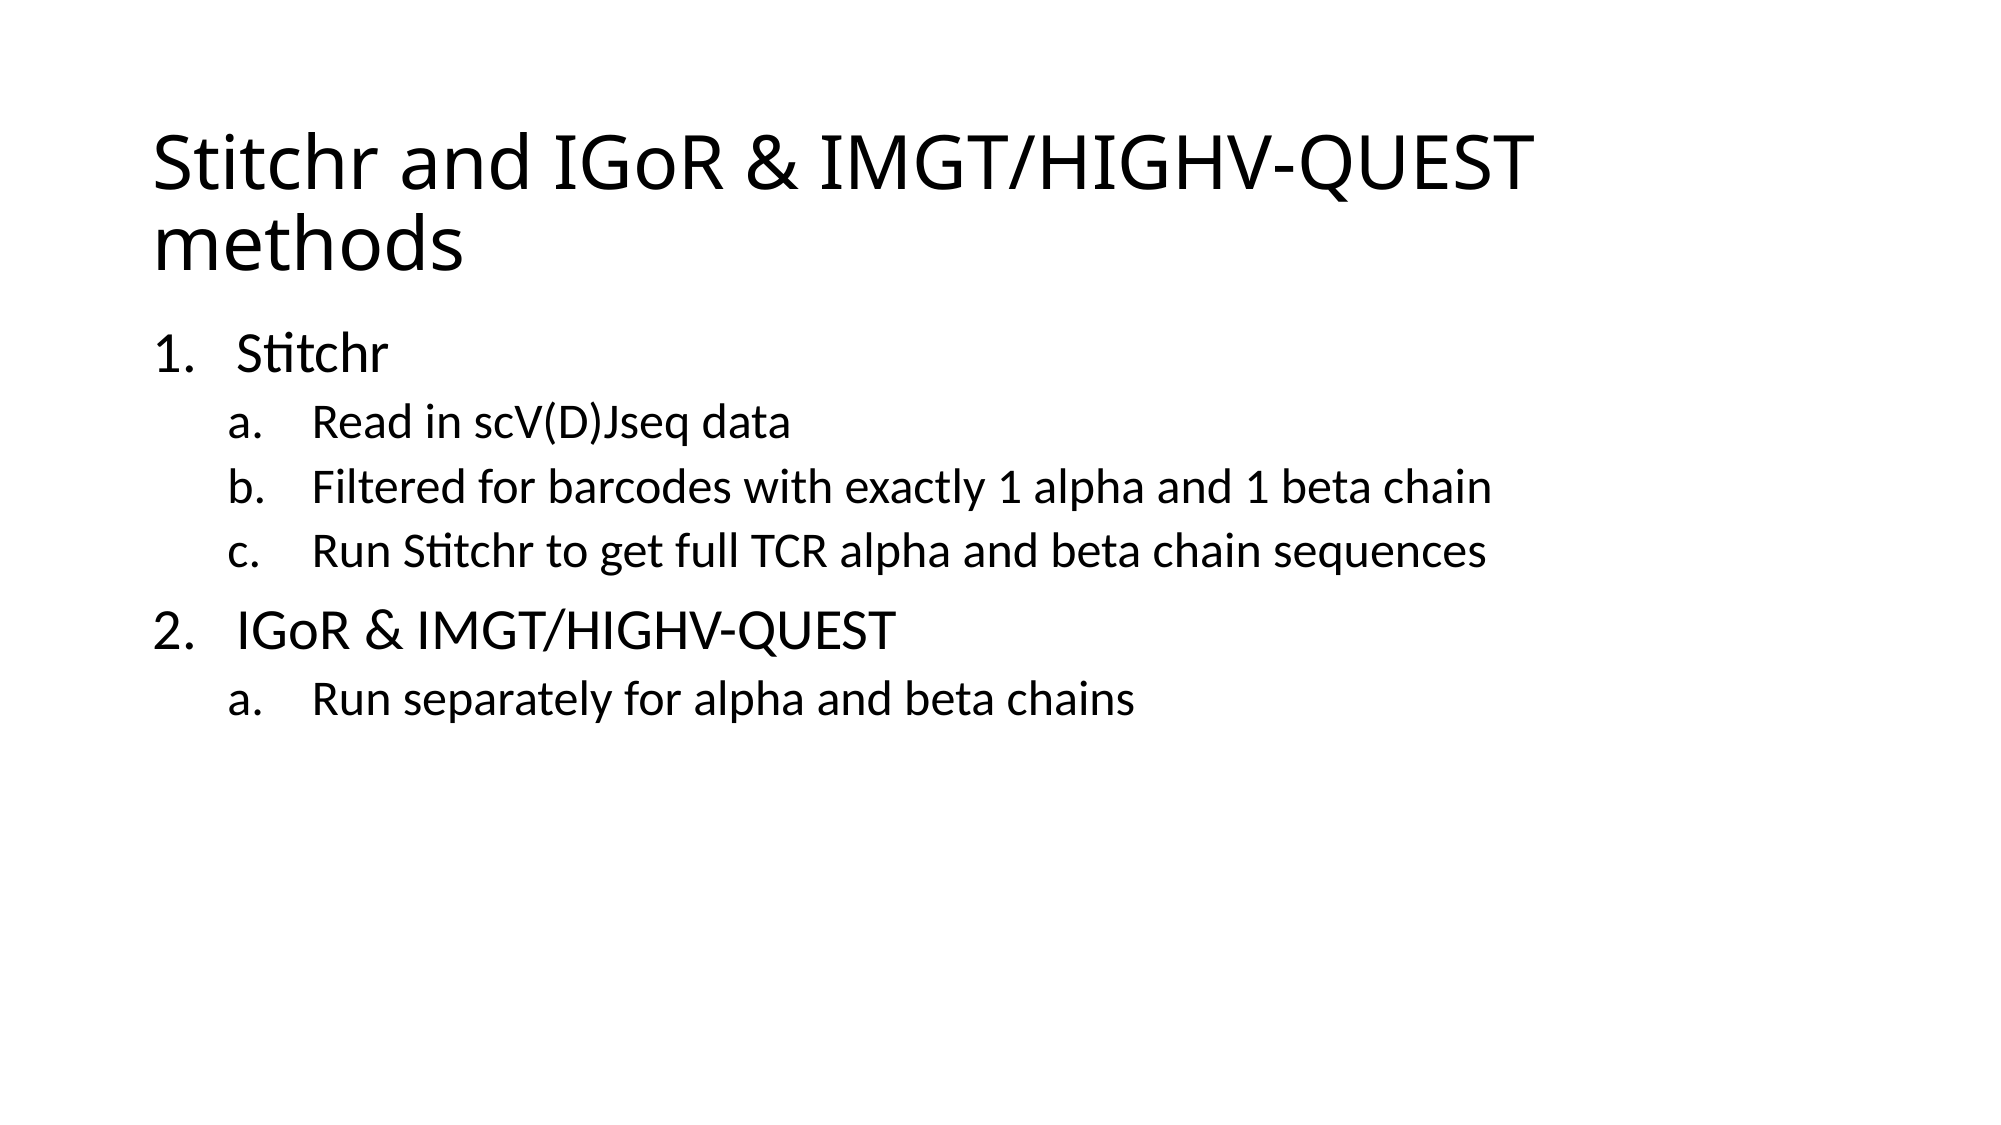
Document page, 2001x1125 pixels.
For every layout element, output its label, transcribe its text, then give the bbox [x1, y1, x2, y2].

list Stitchr Read in scV(D)Jseq data Filtered for barcodes with exactly 1 alpha and 1 beta chain Run Stitchr to get full TCR alpha and beta chain sequences IGoR & IMGT/HIGHV-QUEST Run separately for alpha and beta chains [137, 314, 1863, 1074]
title Stitchr and IGoR & IMGT/HIGHV-QUEST methods [137, 97, 1863, 314]
